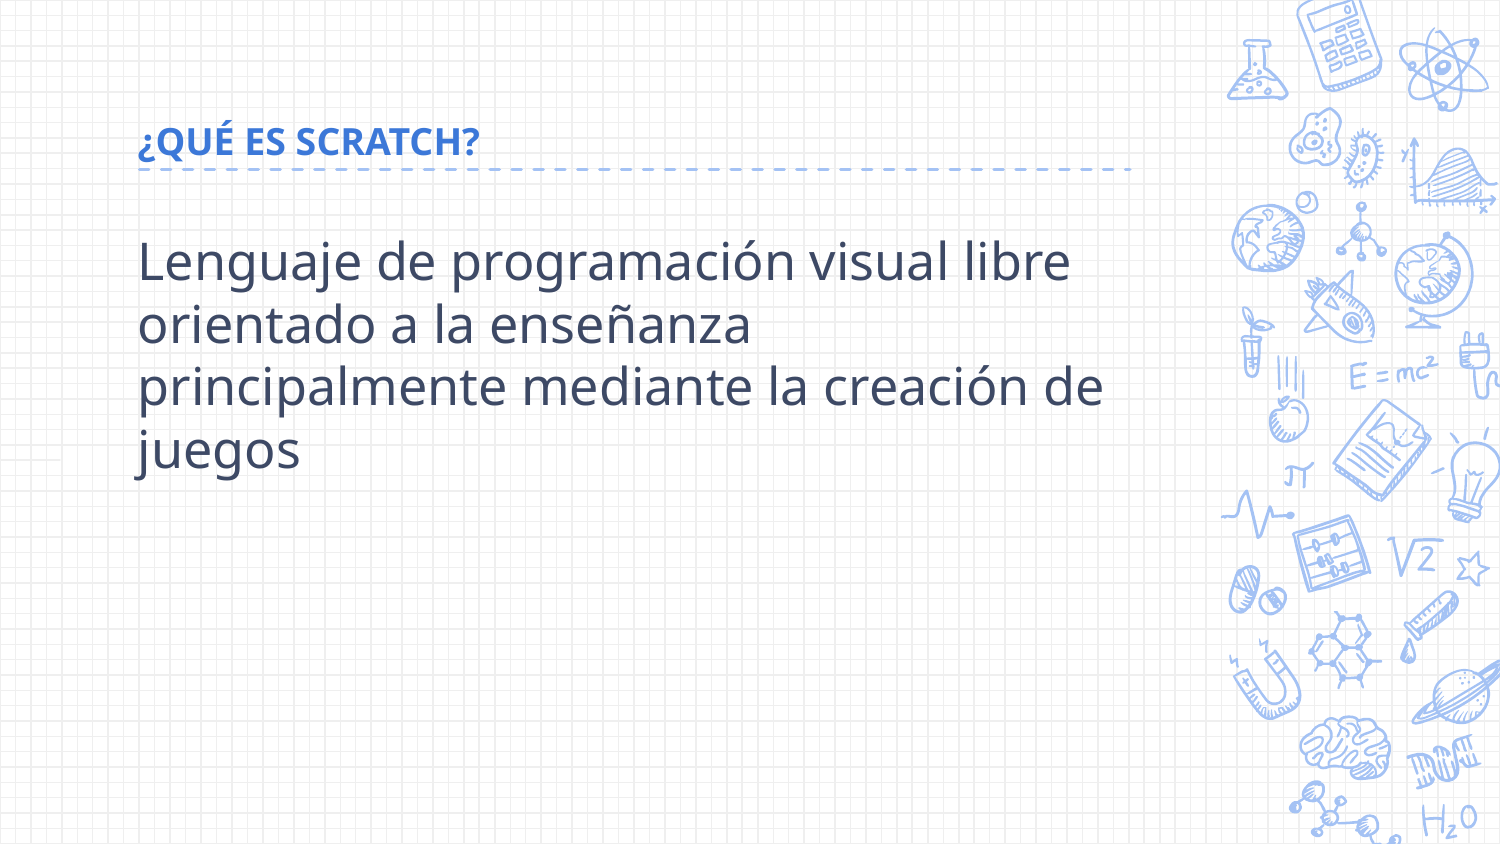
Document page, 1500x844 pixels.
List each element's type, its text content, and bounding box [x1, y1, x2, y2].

title ¿QUÉ ES SCRATCH? [122, 36, 1130, 178]
list Lenguaje de programación visual libre orientado a la enseñanza principalmente mediante la creación de juegos [122, 213, 1130, 806]
